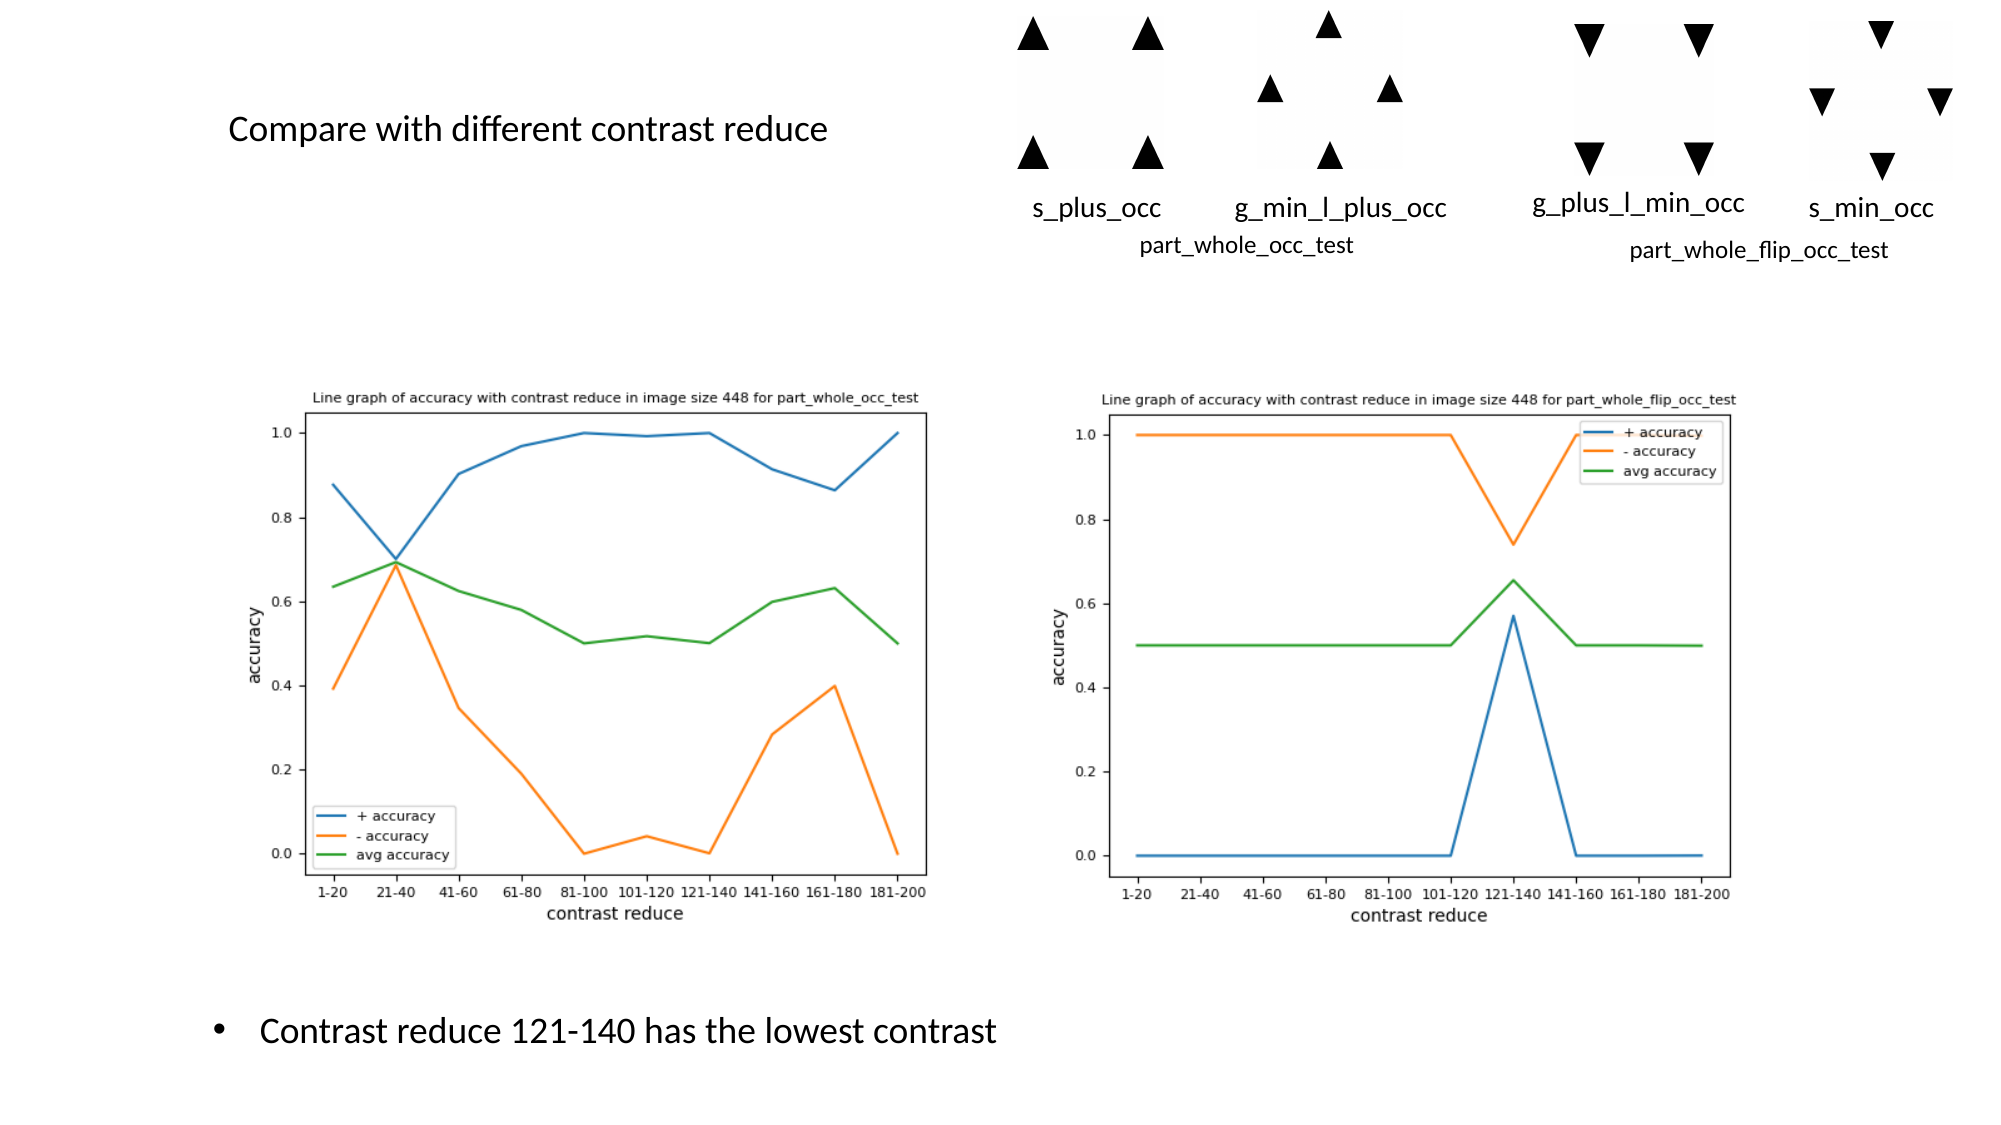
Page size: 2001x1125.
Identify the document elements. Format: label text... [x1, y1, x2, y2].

text_box part_whole_flip_occ_test [1614, 232, 1926, 272]
picture [205, 340, 1006, 941]
text_box part_whole_occ_test [1124, 232, 1429, 266]
picture [1009, 342, 1810, 943]
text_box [1517, 21, 1969, 232]
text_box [1017, 10, 1479, 232]
text_box Compare with different contrast reduce [213, 96, 844, 156]
text_box Contrast reduce 121-140 has the lowest contrast [198, 998, 1013, 1059]
